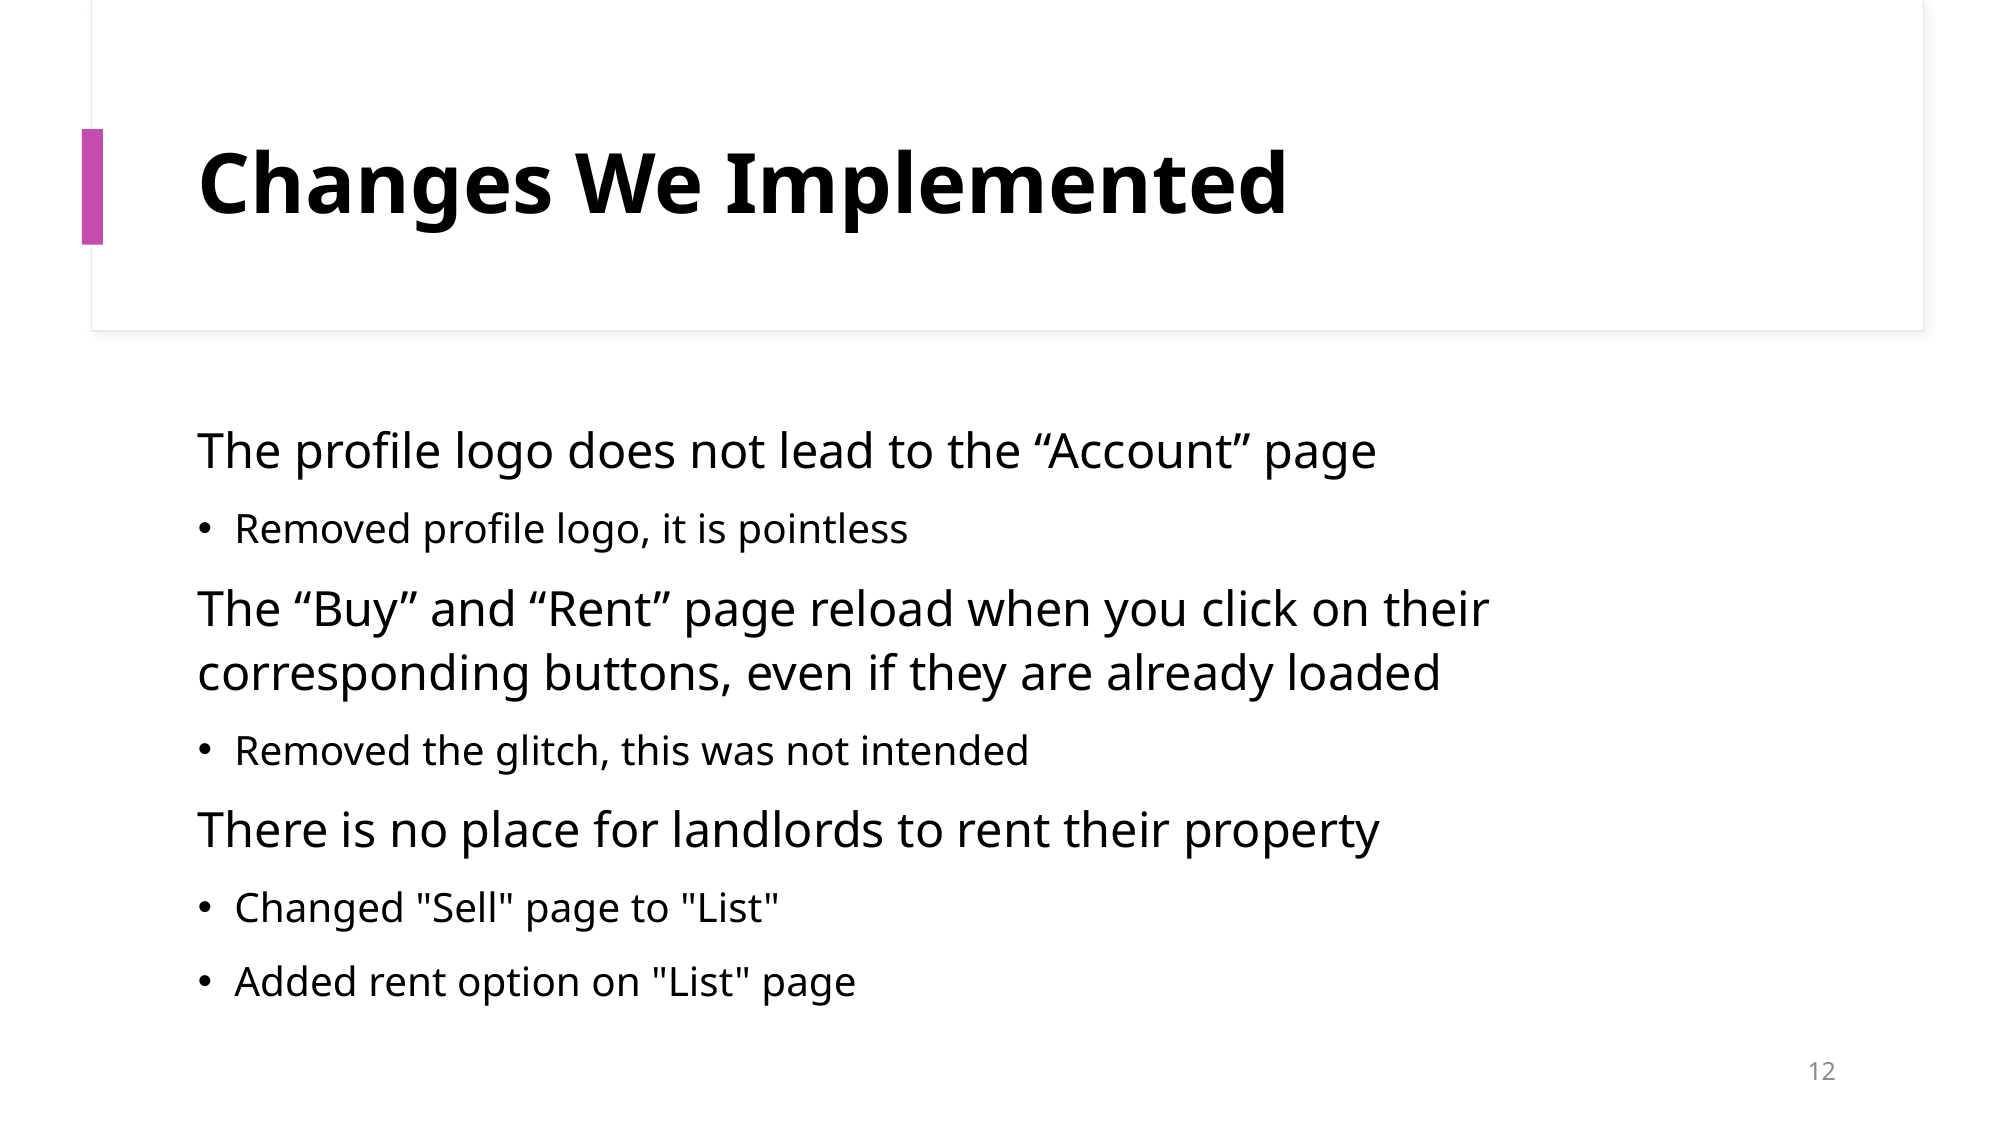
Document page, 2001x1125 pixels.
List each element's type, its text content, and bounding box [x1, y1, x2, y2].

list The profile logo does not lead to the “Account” page Removed profile logo, it is pointless The “Buy” and “Rent” page reload when you click on their corresponding buttons, even if they are already loaded Removed the glitch, this was not intended There is no place for landlords to rent their property Changed "Sell" page to "List" Added rent option on "List" page [183, 406, 1851, 1013]
slide_number 12 [1401, 1042, 1851, 1103]
title Changes We Implemented [183, 90, 1851, 284]
